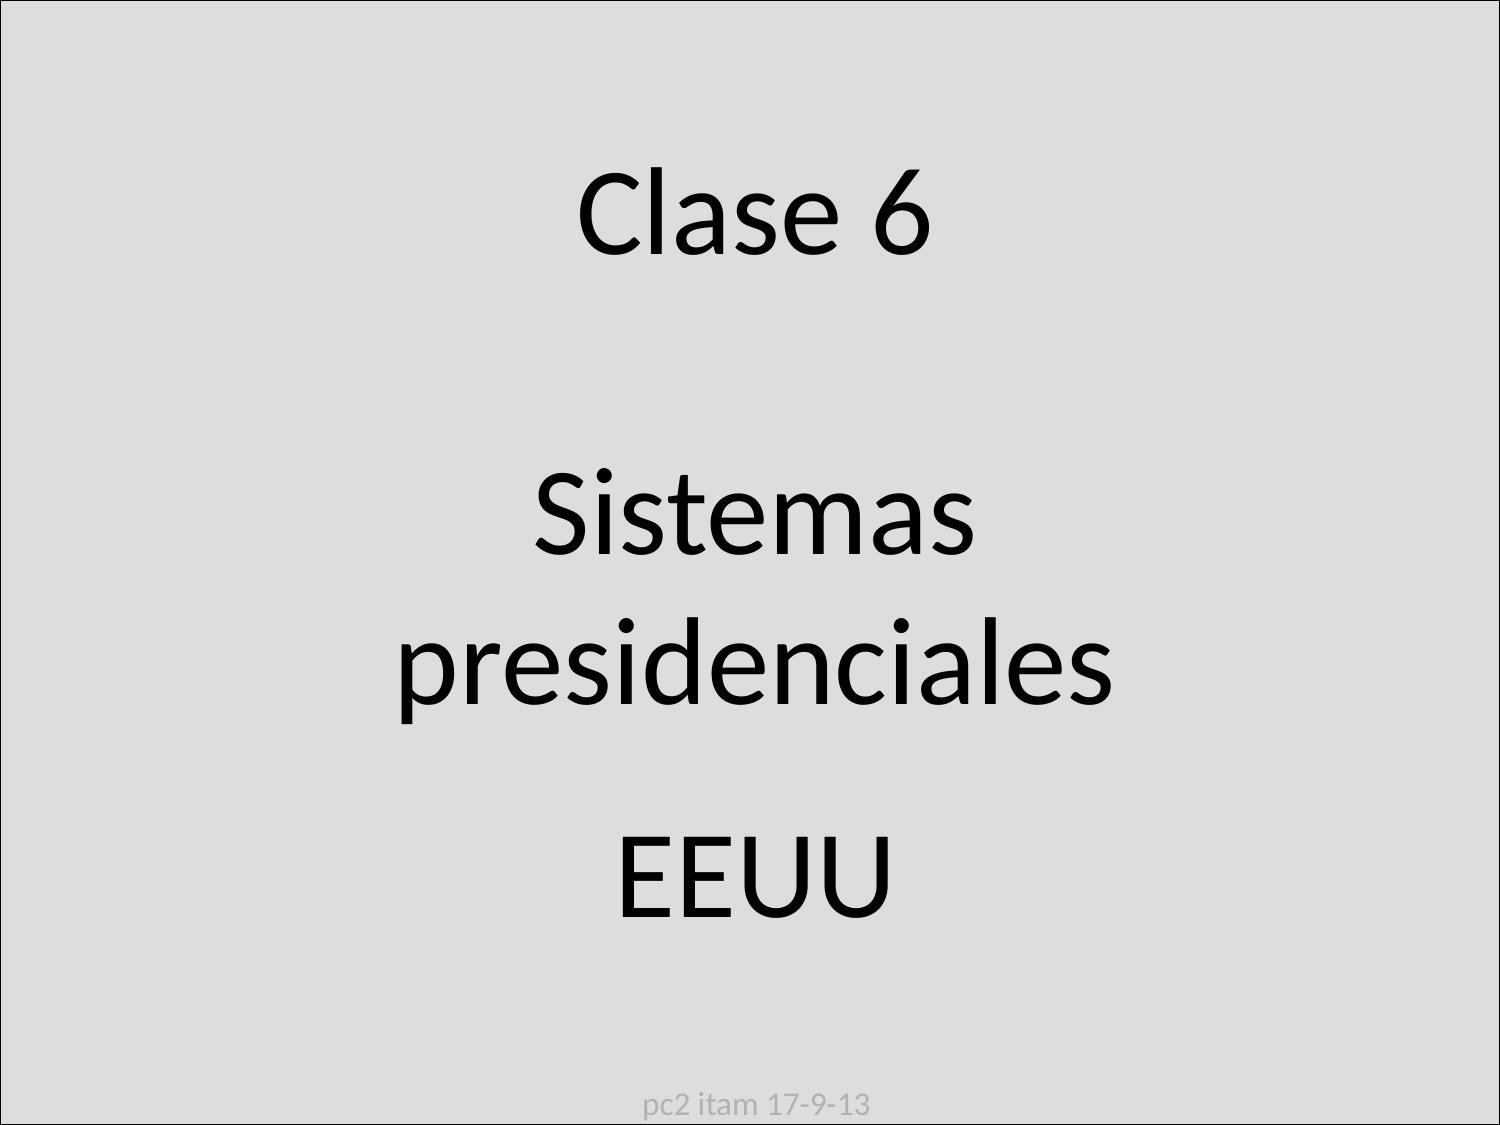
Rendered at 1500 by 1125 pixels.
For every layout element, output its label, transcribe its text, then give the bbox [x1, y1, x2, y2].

text_box Clase 6 Sistemas presidenciales EEUU [274, 122, 1237, 950]
